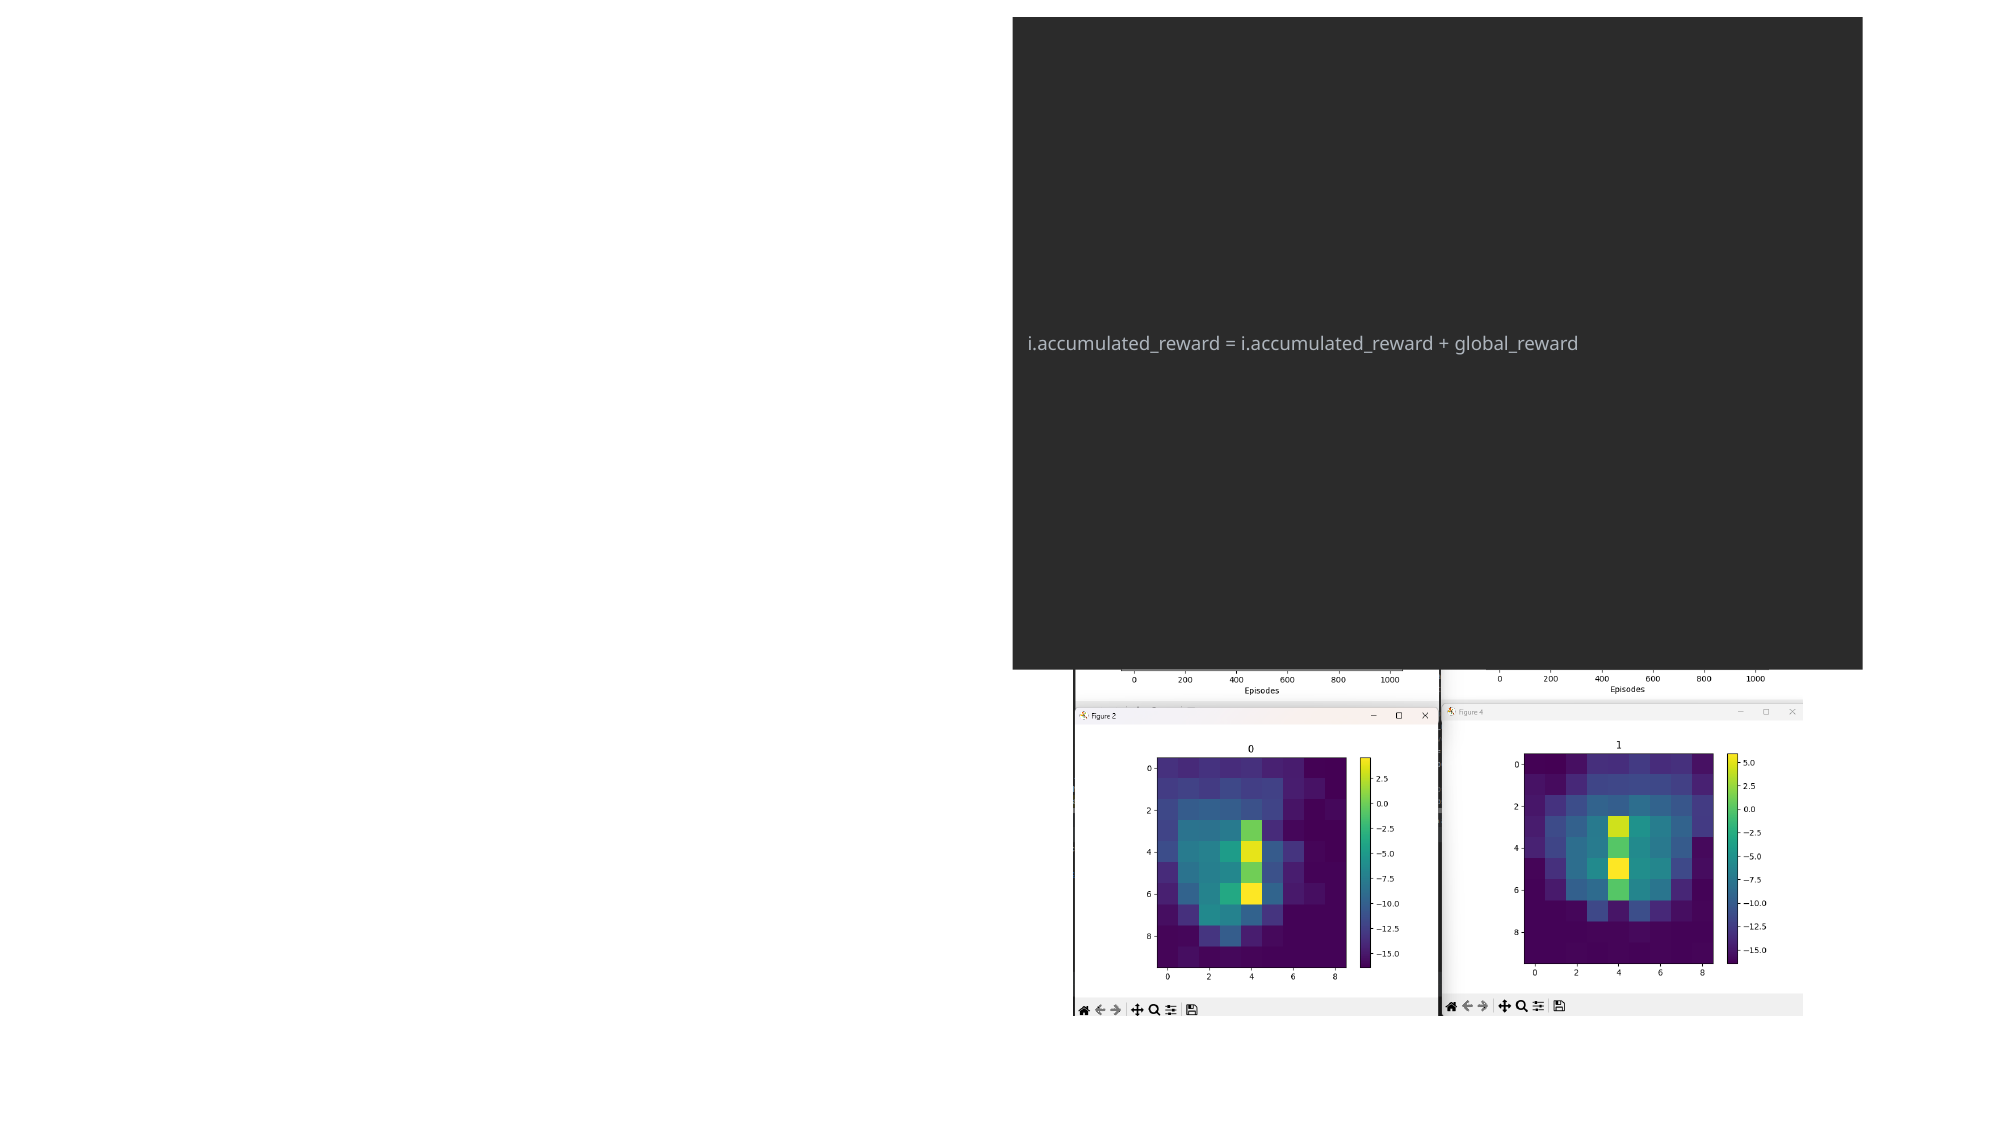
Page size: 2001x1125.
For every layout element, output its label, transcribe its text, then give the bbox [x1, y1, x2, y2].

list i.accumulated_reward = i.accumulated_reward + global_reward [1012, 17, 1863, 670]
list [1072, 410, 1803, 1016]
